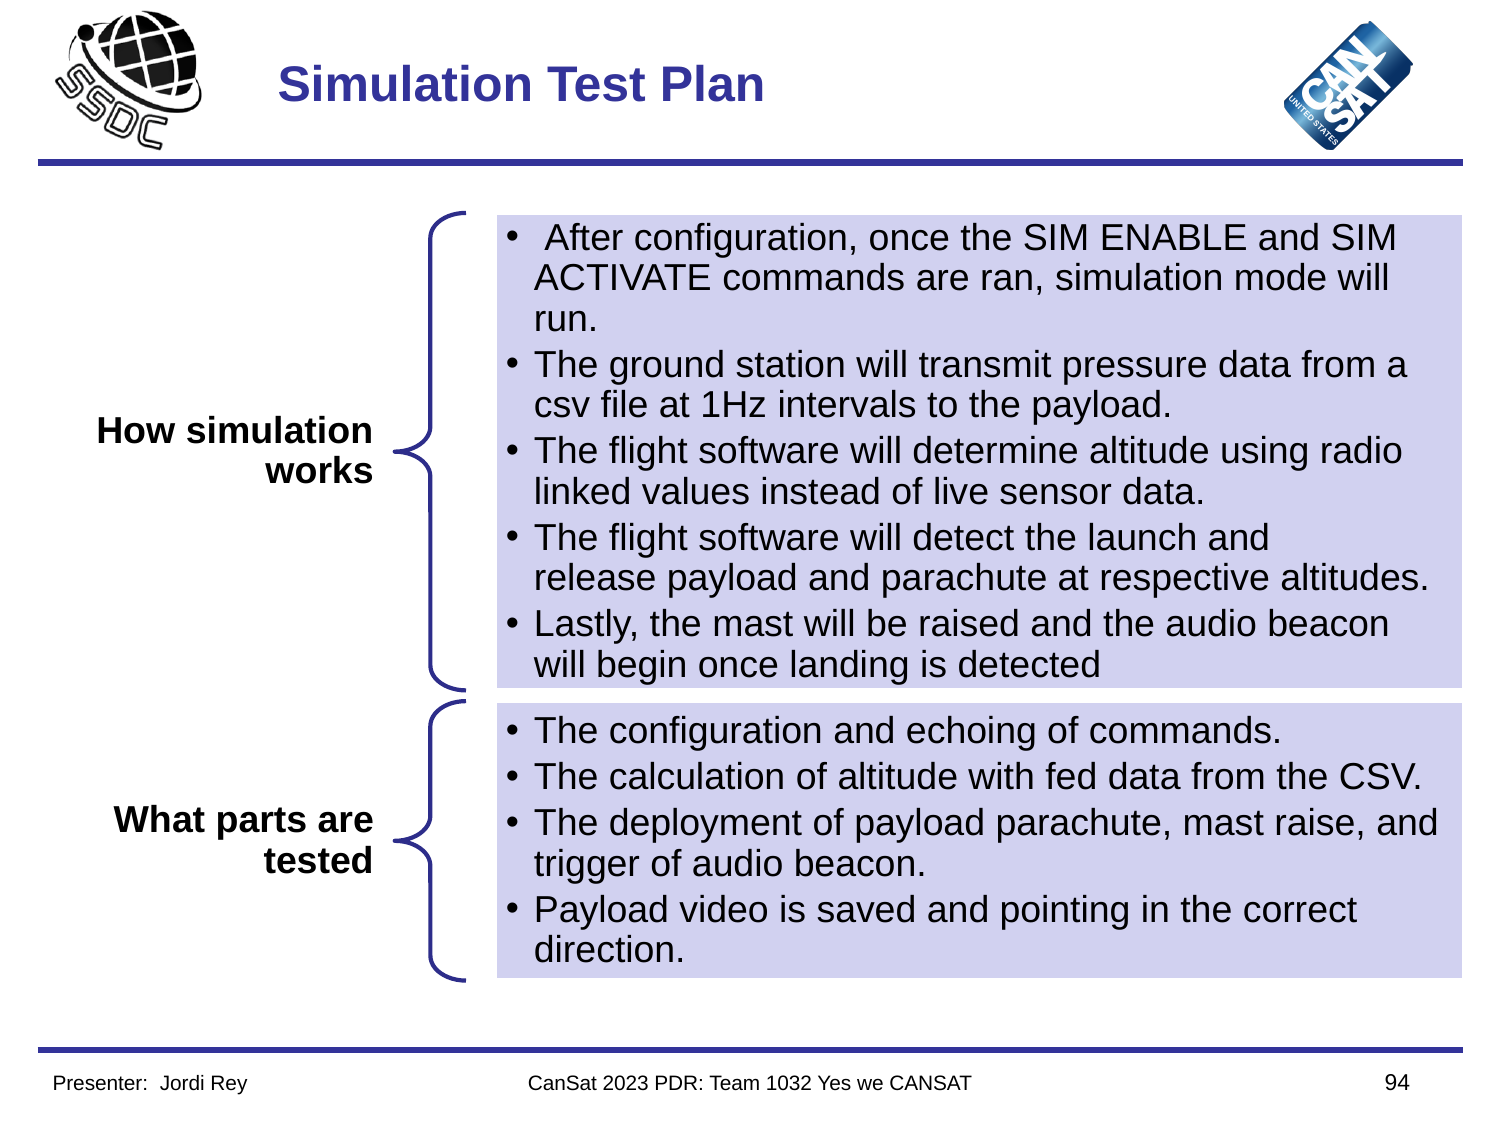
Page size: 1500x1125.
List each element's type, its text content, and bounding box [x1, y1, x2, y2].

picture [1284, 21, 1413, 150]
slide_number 94 [1312, 1059, 1425, 1100]
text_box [37, 188, 1466, 1006]
picture [10, 6, 263, 153]
text_box Presenter: Jordi Rey [37, 1062, 413, 1103]
footer CanSat 2023 PDR: Team 1032 Yes we CANSAT [450, 1062, 1050, 1103]
title Simulation Test Plan [265, 12, 1238, 150]
